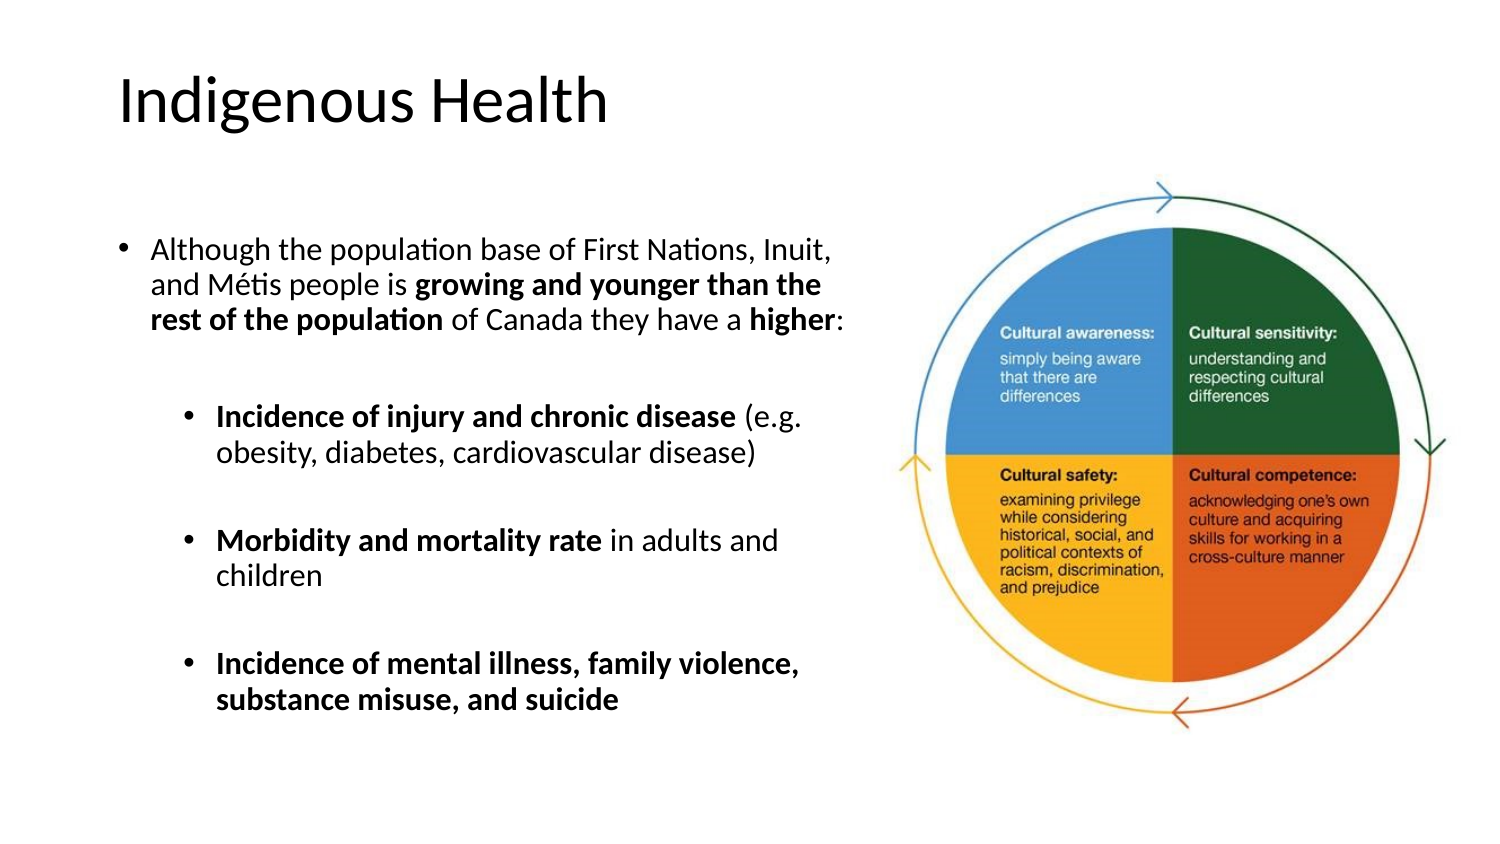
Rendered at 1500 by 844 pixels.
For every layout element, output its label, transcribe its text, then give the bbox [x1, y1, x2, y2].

title Indigenous Health [103, 44, 1397, 157]
list Although the population base of First Nations, Inuit, and Métis people is growing and younger than the rest of the population of Canada they have a higher: Incidence of injury and chronic disease (e.g. obesity, diabetes, cardiovascular disease) Morbidity and mortality rate in adults and children Incidence of mental illness, family violence, substance misuse, and suicide [103, 224, 859, 760]
picture [864, 156, 1489, 761]
